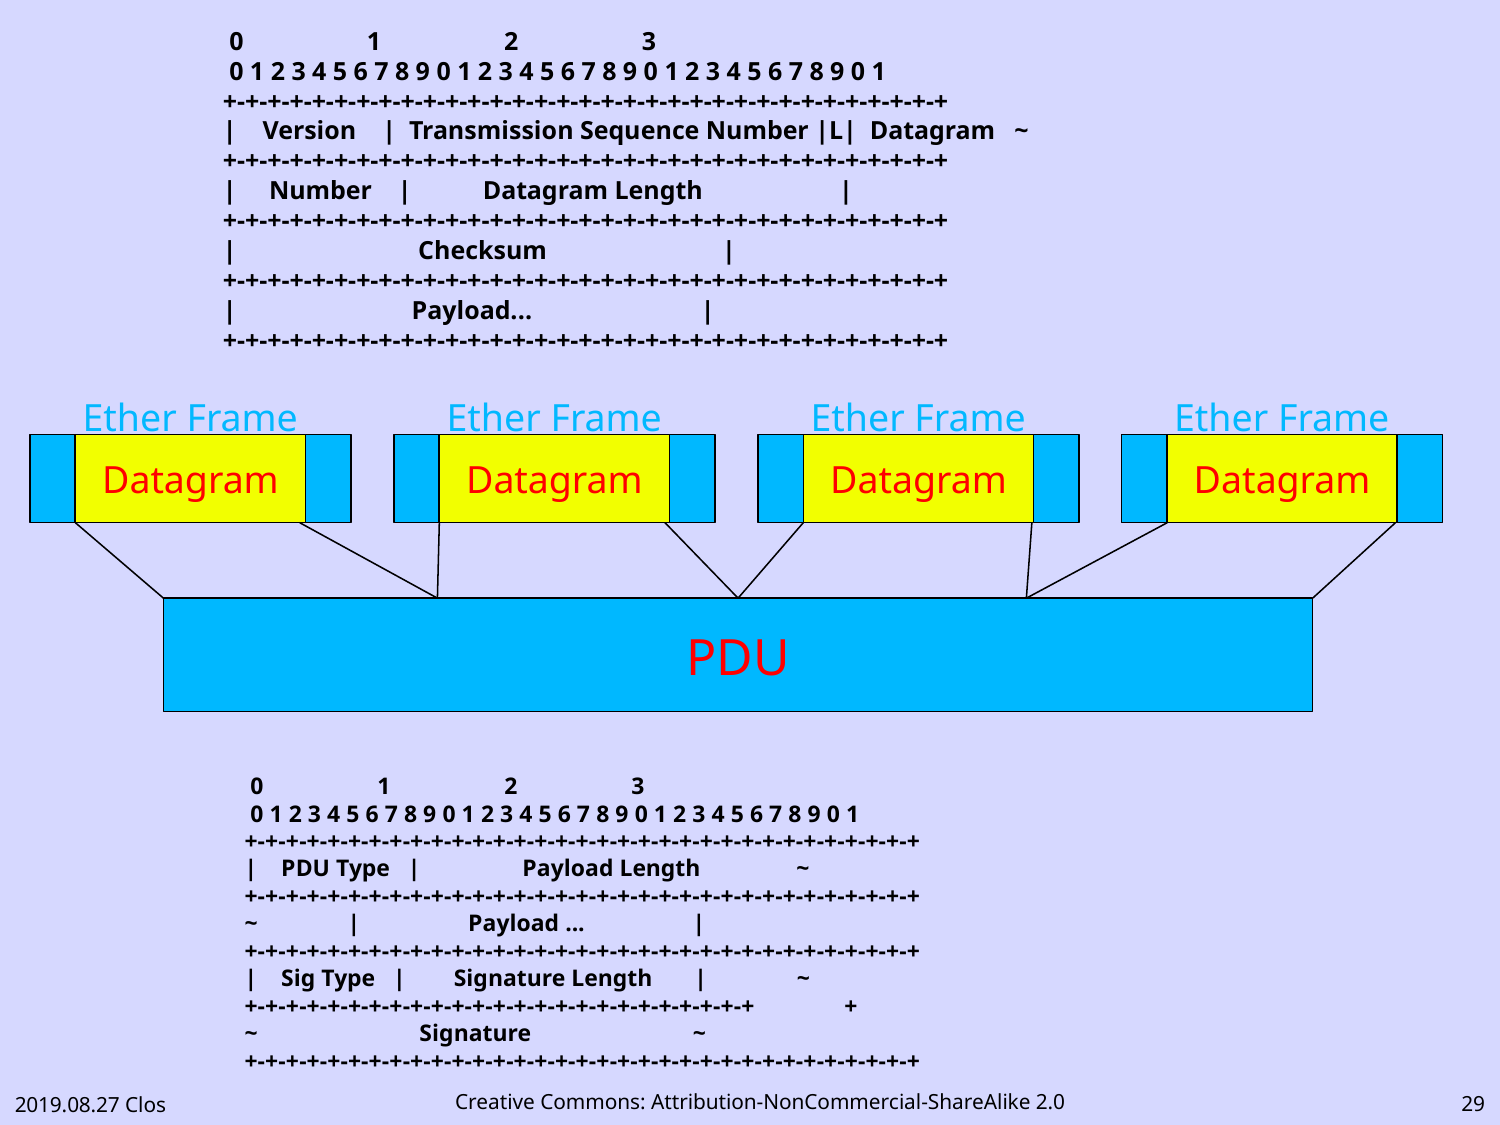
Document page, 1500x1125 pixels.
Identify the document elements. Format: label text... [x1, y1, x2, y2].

slide_number 28 [1361, 1085, 1500, 1125]
text_box 0 1 2 3 0 1 2 3 4 5 6 7 8 9 0 1 2 3 4 5 6 7 8 9 0 1 2 3 4 5 6 7 8 9 0 1 +-+-+-+-+-+-+-+-+-+-+-+-+-+-+-+-+-+-+-+-+-+-+-+-+-+-+-+-+-+-+-+-+ | Version | Transmission Sequence Number |L| Datagram ~ +-+-+-+-+-+-+-+-+-+-+-+-+-+-+-+-+-+-+-+-+-+-+-+-+-+-+-+-+-+-+-+-+ | Number | Datagram Length | +-+-+-+-+-+-+-+-+-+-+-+-+-+-+-+-+-+-+-+-+-+-+-+-+-+-+-+-+-+-+-+-+ | Checksum | +-+-+-+-+-+-+-+-+-+-+-+-+-+-+-+-+-+-+-+-+-+-+-+-+-+-+-+-+-+-+-+-+ | Payload... | +-+-+-+-+-+-+-+-+-+-+-+-+-+-+-+-+-+-+-+-+-+-+-+-+-+-+-+-+-+-+-+-+ [208, 17, 1241, 362]
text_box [29, 386, 1443, 712]
text_box 0 1 2 3 0 1 2 3 4 5 6 7 8 9 0 1 2 3 4 5 6 7 8 9 0 1 2 3 4 5 6 7 8 9 0 1 +-+-+-+-+-+-+-+-+-+-+-+-+-+-+-+-+-+-+-+-+-+-+-+-+-+-+-+-+-+-+-+-+ | PDU Type | Payload Length ~ +-+-+-+-+-+-+-+-+-+-+-+-+-+-+-+-+-+-+-+-+-+-+-+-+-+-+-+-+-+-+-+-+ ~ | Payload ... | +-+-+-+-+-+-+-+-+-+-+-+-+-+-+-+-+-+-+-+-+-+-+-+-+-+-+-+-+-+-+-+-+ | Sig Type | Signature Length | ~ +-+-+-+-+-+-+-+-+-+-+-+-+-+-+-+-+-+-+-+-+-+-+-+-+ + ~ Signature ~ +-+-+-+-+-+-+-+-+-+-+-+-+-+-+-+-+-+-+-+-+-+-+-+-+-+-+-+-+-+-+-+-+ [229, 764, 1271, 1082]
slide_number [0, 1085, 355, 1125]
footer Creative Commons: Attribution-NonCommercial-ShareAlike 2.0 [409, 1085, 1111, 1125]
